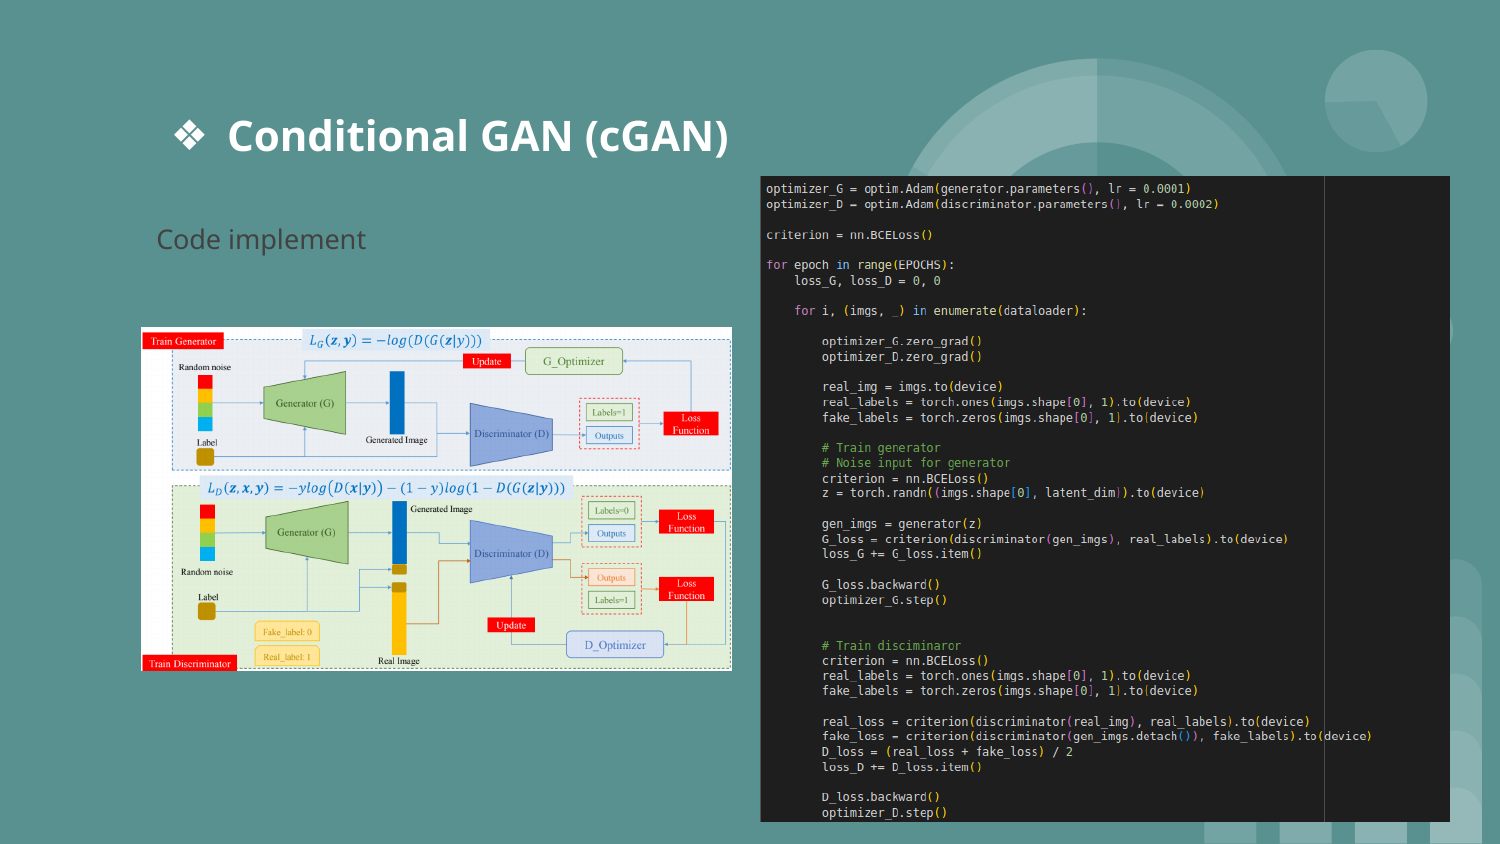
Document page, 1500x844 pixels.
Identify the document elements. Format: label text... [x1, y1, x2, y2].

title Conditional GAN (cGAN) [141, 86, 761, 180]
text_box Code implement [141, 207, 596, 270]
picture [140, 327, 733, 672]
picture [760, 176, 1451, 822]
